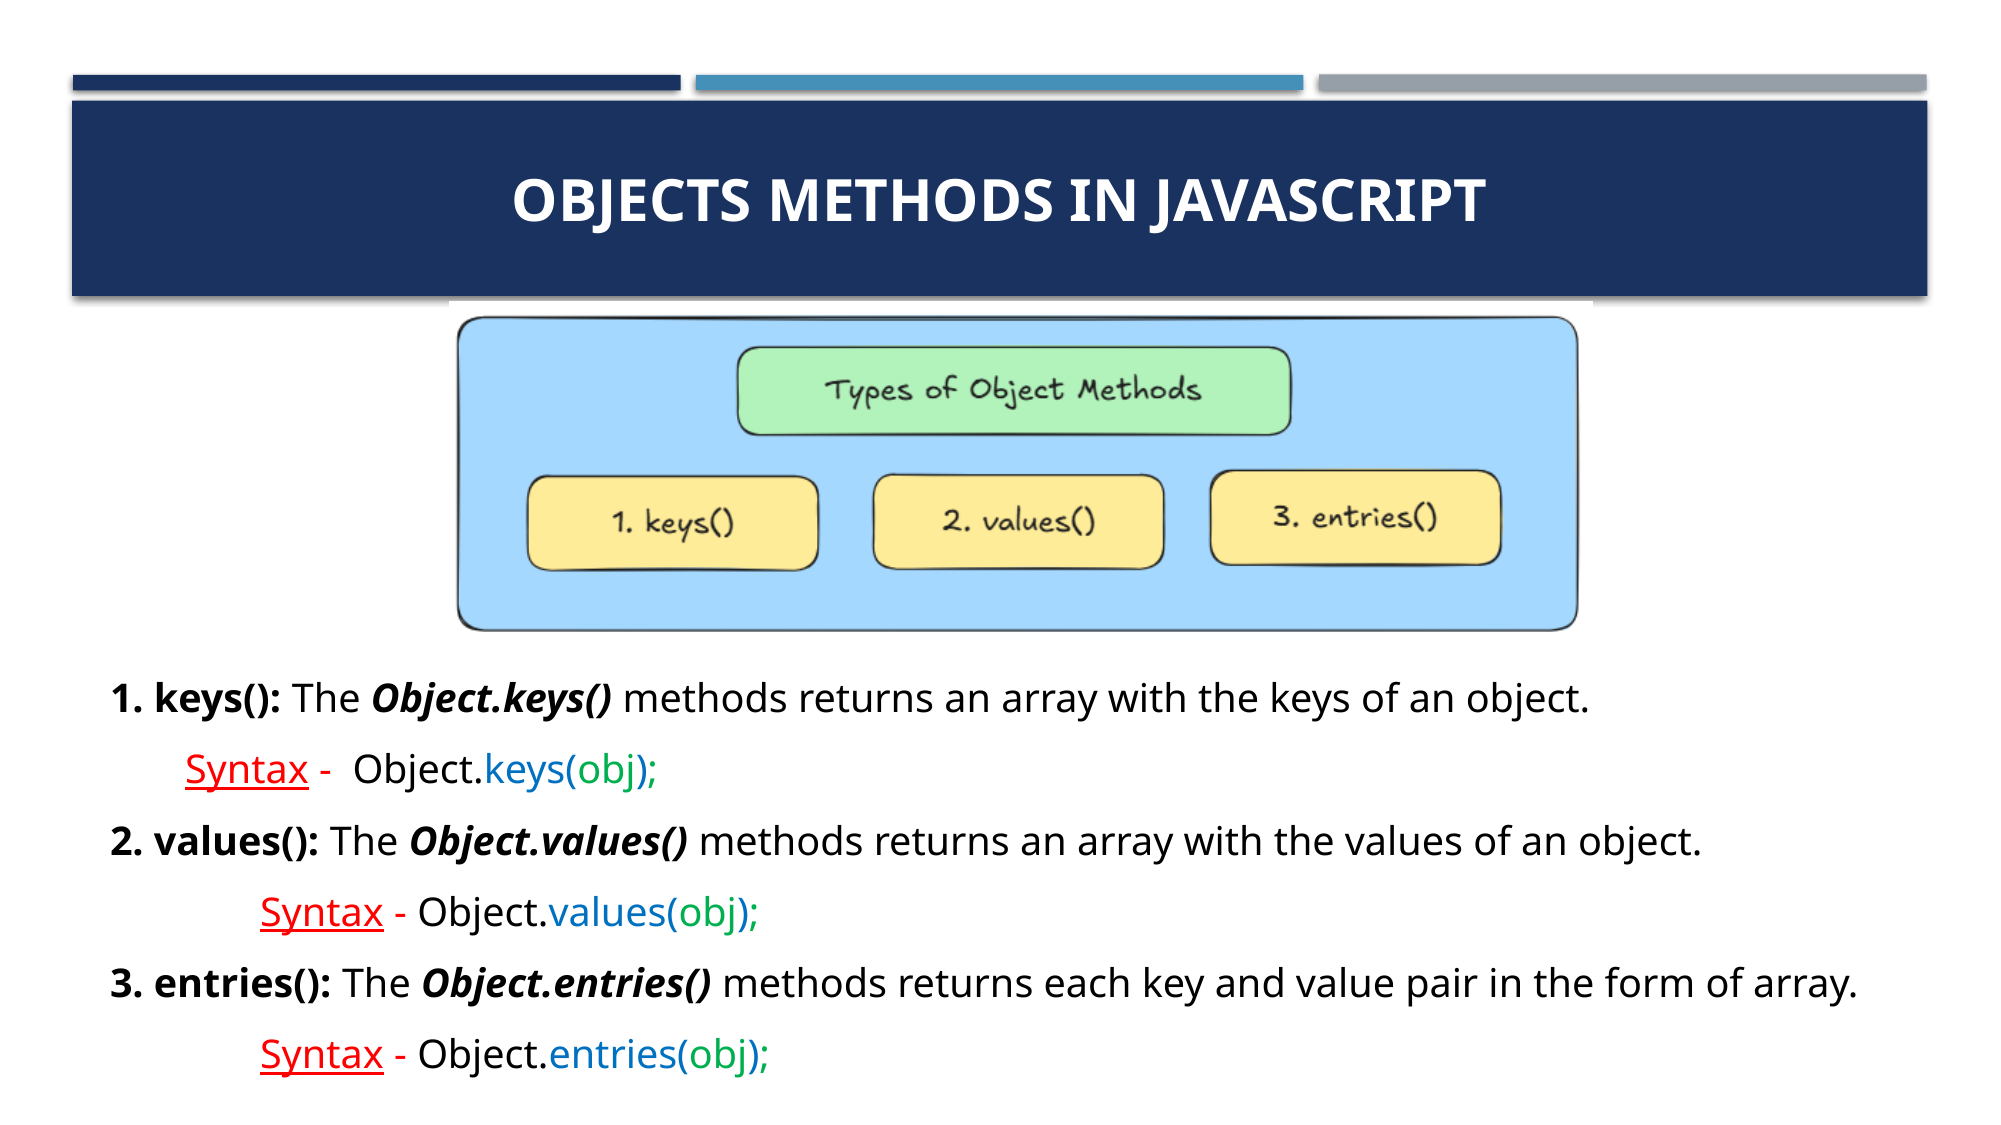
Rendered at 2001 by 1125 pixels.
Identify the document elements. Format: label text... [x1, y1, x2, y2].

text_box 1. keys(): The Object.keys() methods returns an array with the keys of an object. Syntax - Object.keys(obj); 2. values(): The Object.values() methods returns an array with the values of an object. Syntax - Object.values(obj); 3. entries(): The Object.entries() methods returns each key and value pair in the form of array. Syntax - Object.entries(obj); [95, 641, 1945, 1085]
title Objects methods in javascript [95, 115, 1905, 282]
picture [448, 300, 1593, 642]
